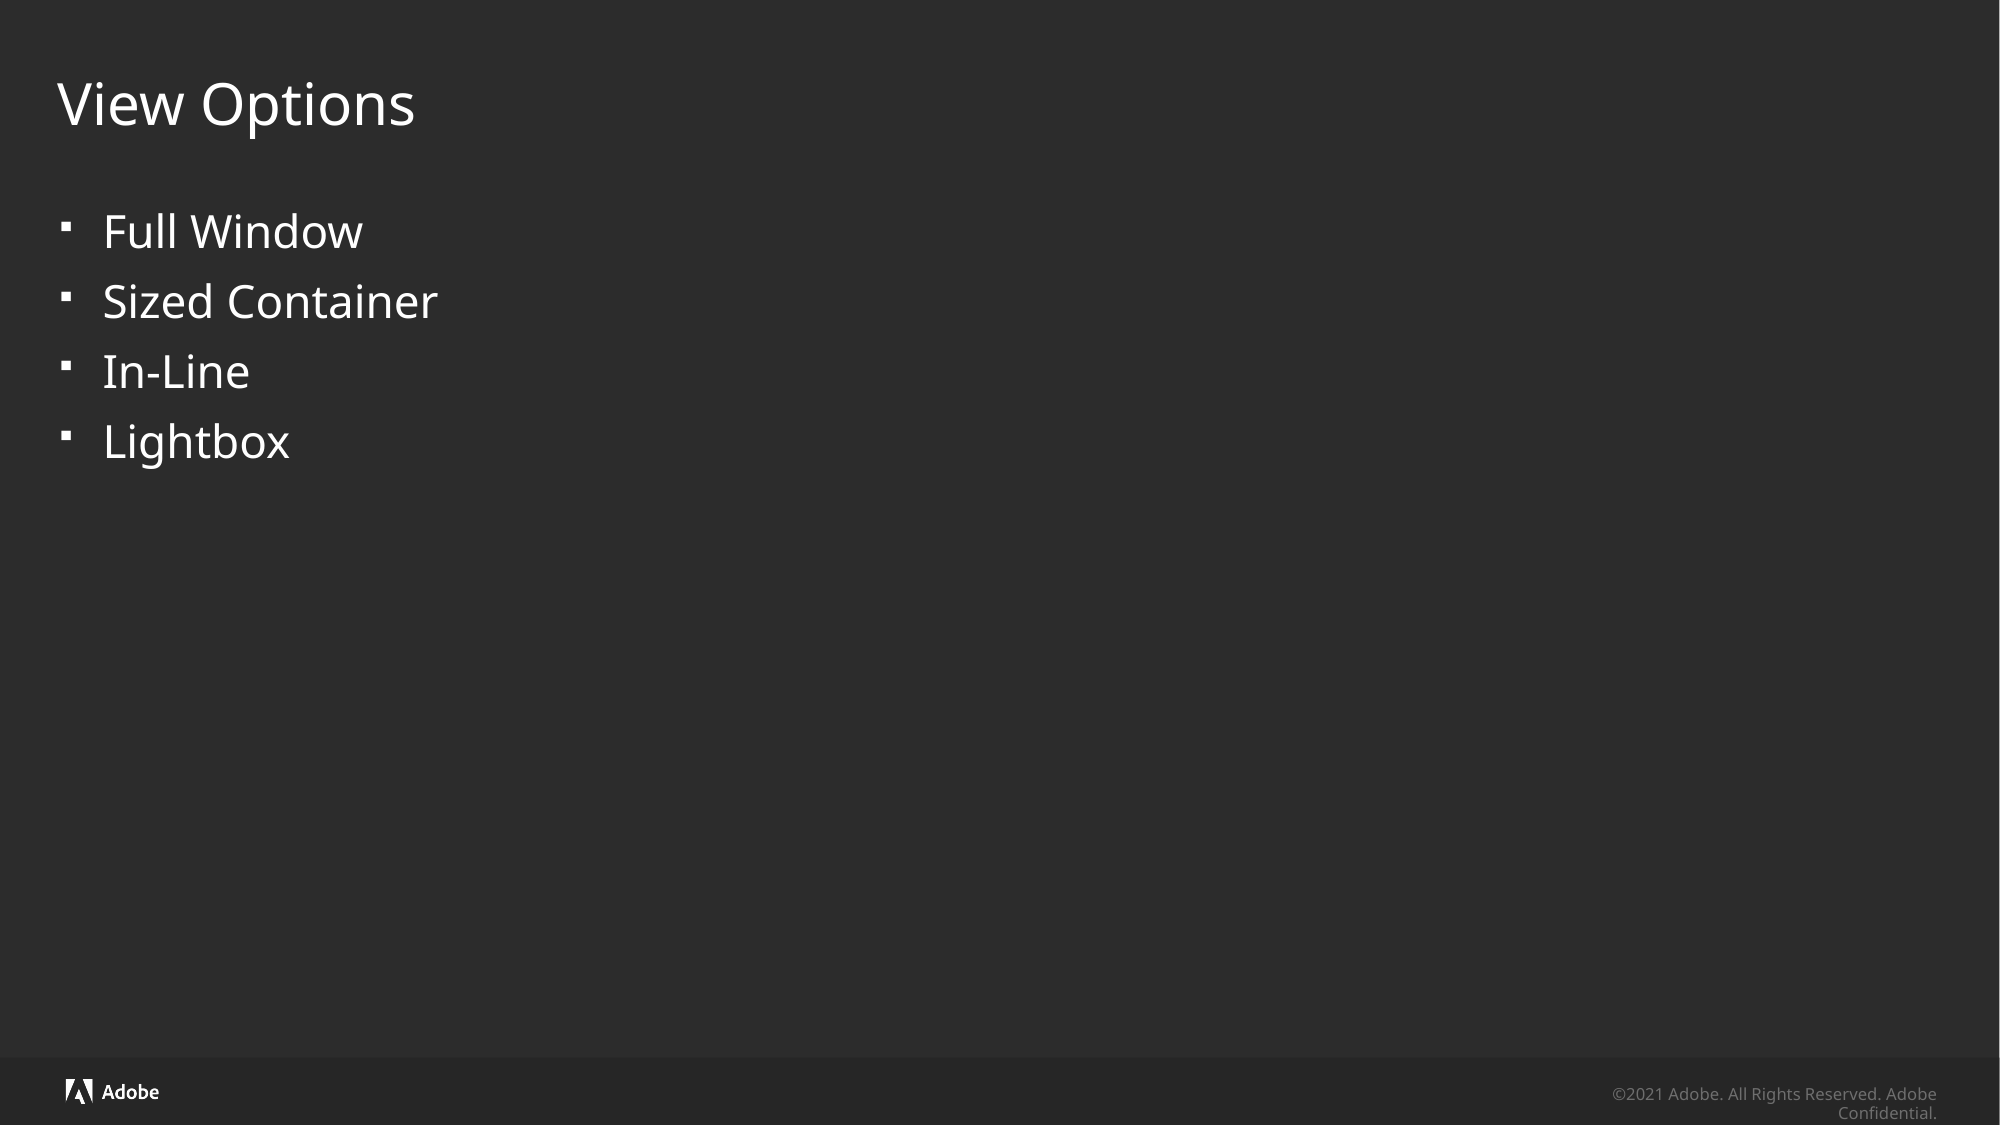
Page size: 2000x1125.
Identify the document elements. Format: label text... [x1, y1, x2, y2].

title View Options [49, 47, 1950, 158]
list Full Window Sized Container In-Line Lightbox [49, 195, 1950, 1057]
